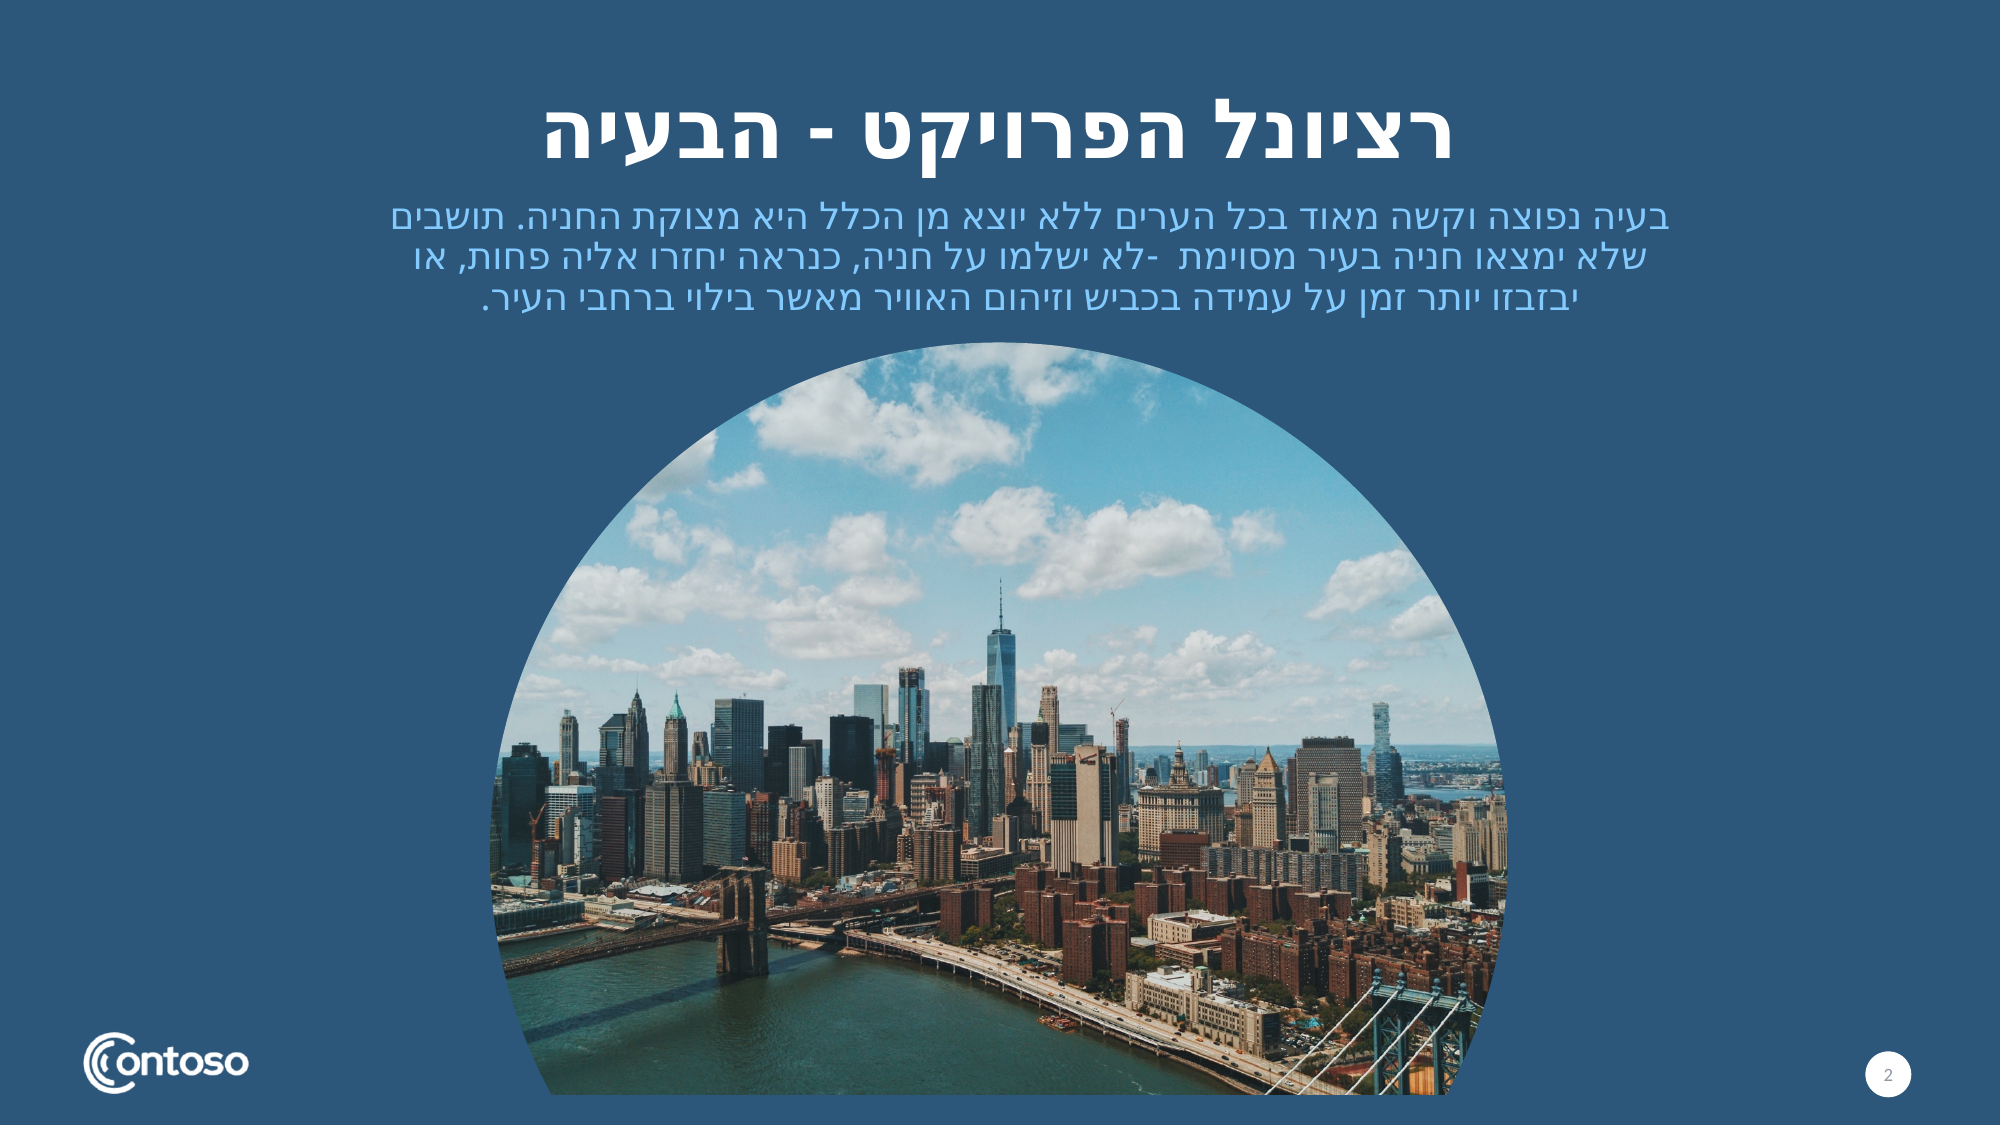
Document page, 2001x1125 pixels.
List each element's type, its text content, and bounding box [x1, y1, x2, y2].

slide_number 2 [1864, 1059, 1913, 1090]
picture [489, 342, 1508, 1095]
list בעיה נפוצה וקשה מאוד בכל הערים ללא יוצא מן הכלל היא מצוקת החניה. תושבים שלא ימצאו חניה בעיר מסוימת -לא ישלמו על חניה, כנראה יחזרו אליה פחות, או יבזבזו יותר זמן על עמידה בכביש וזיהום האוויר מאשר בילוי ברחבי העיר. [350, 189, 1710, 315]
title רציונל הפרויקט - הבעיה [136, 29, 1862, 185]
